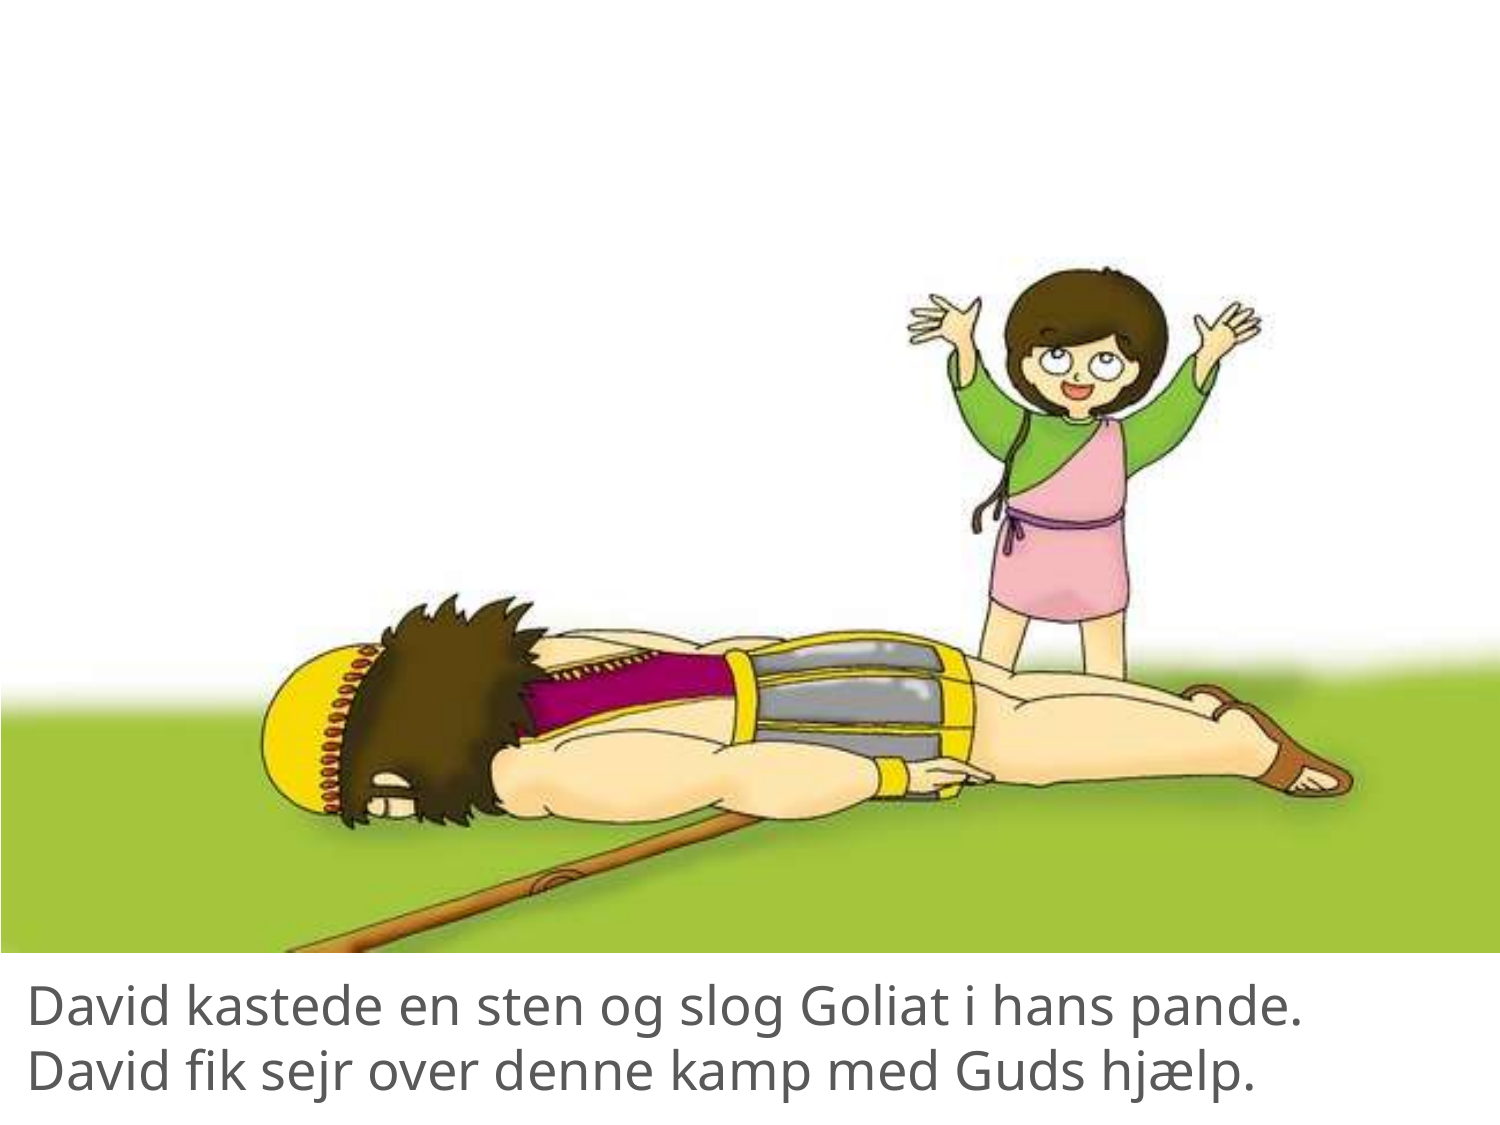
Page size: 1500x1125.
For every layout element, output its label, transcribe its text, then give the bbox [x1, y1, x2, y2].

text_box David kastede en sten og slog Goliat i hans pande. David fik sejr over denne kamp med Guds hjælp. [11, 964, 1498, 1109]
picture [1, 0, 1500, 953]
